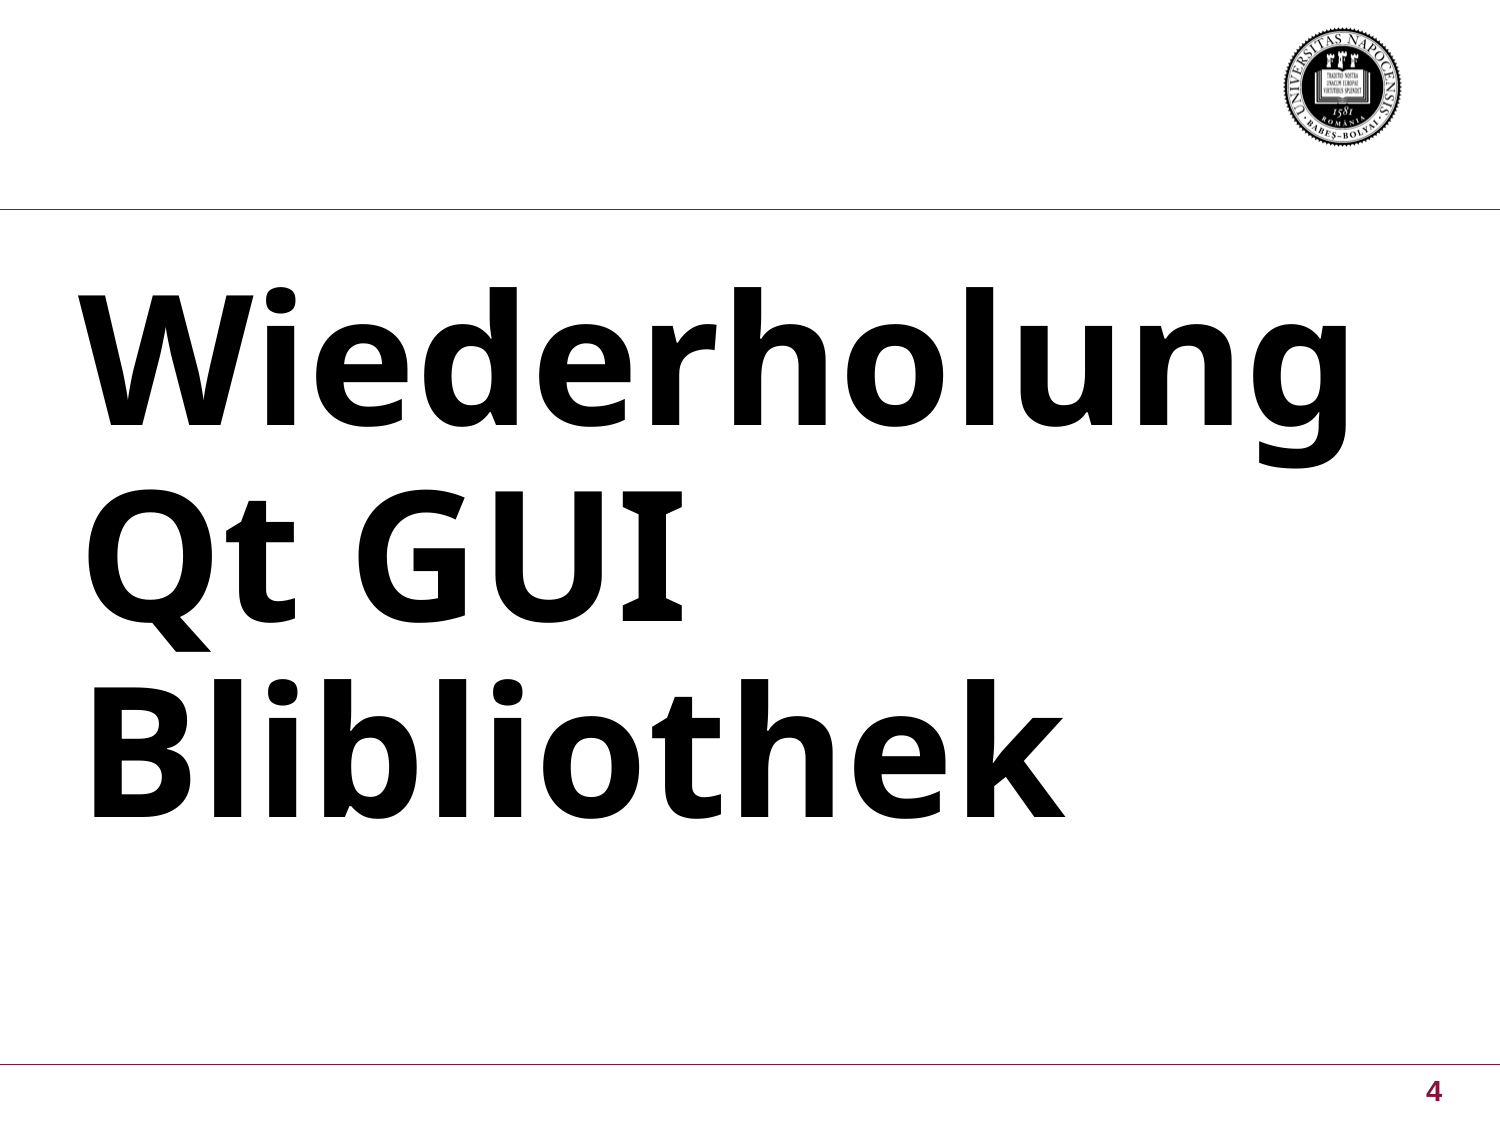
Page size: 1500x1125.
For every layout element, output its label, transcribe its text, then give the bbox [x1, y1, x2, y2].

title Wiederholung Qt GUI Blibliothek [65, 468, 1416, 657]
picture [1273, 17, 1412, 157]
slide_number 4 [1371, 1078, 1443, 1102]
